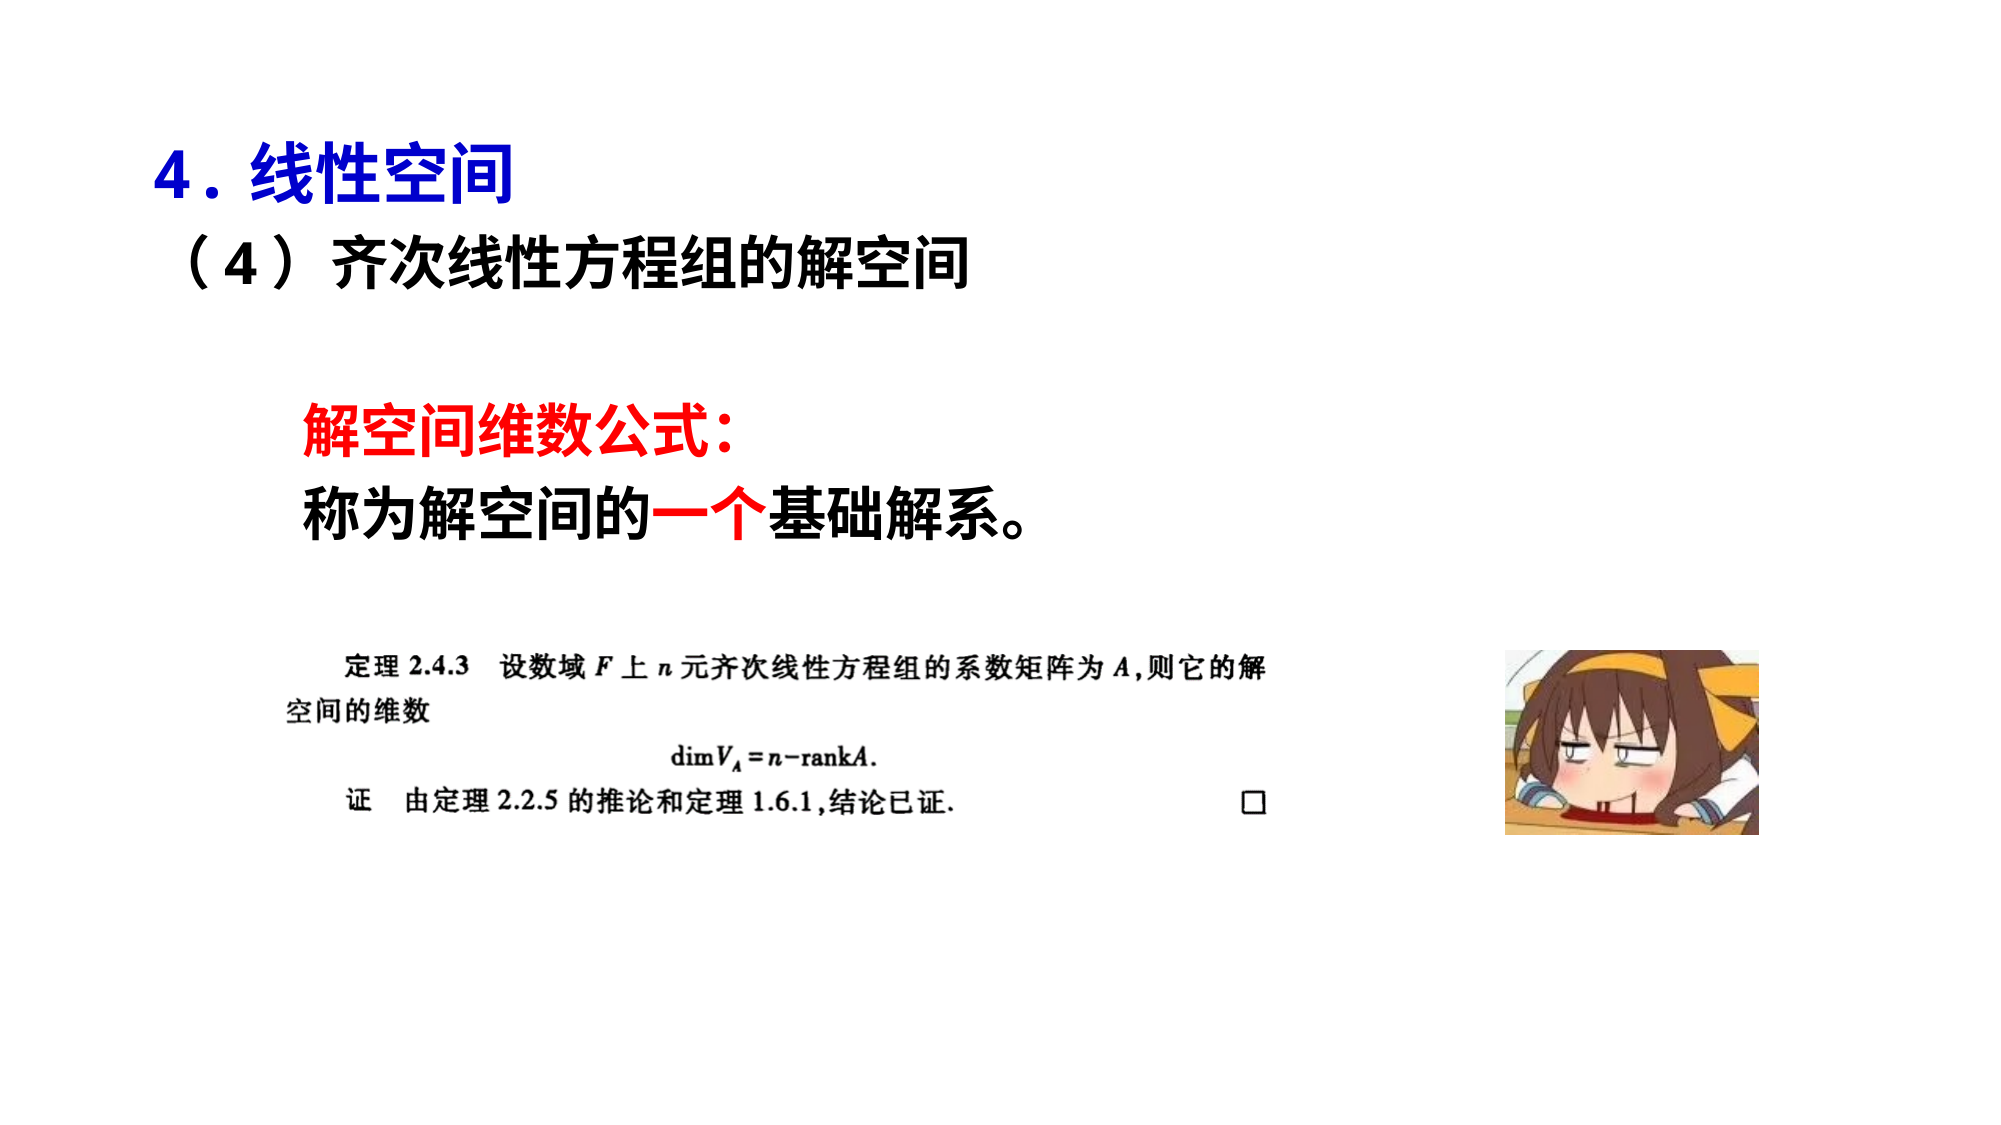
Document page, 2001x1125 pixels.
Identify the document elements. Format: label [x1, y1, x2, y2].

picture [281, 650, 1280, 821]
picture [1505, 650, 1759, 835]
